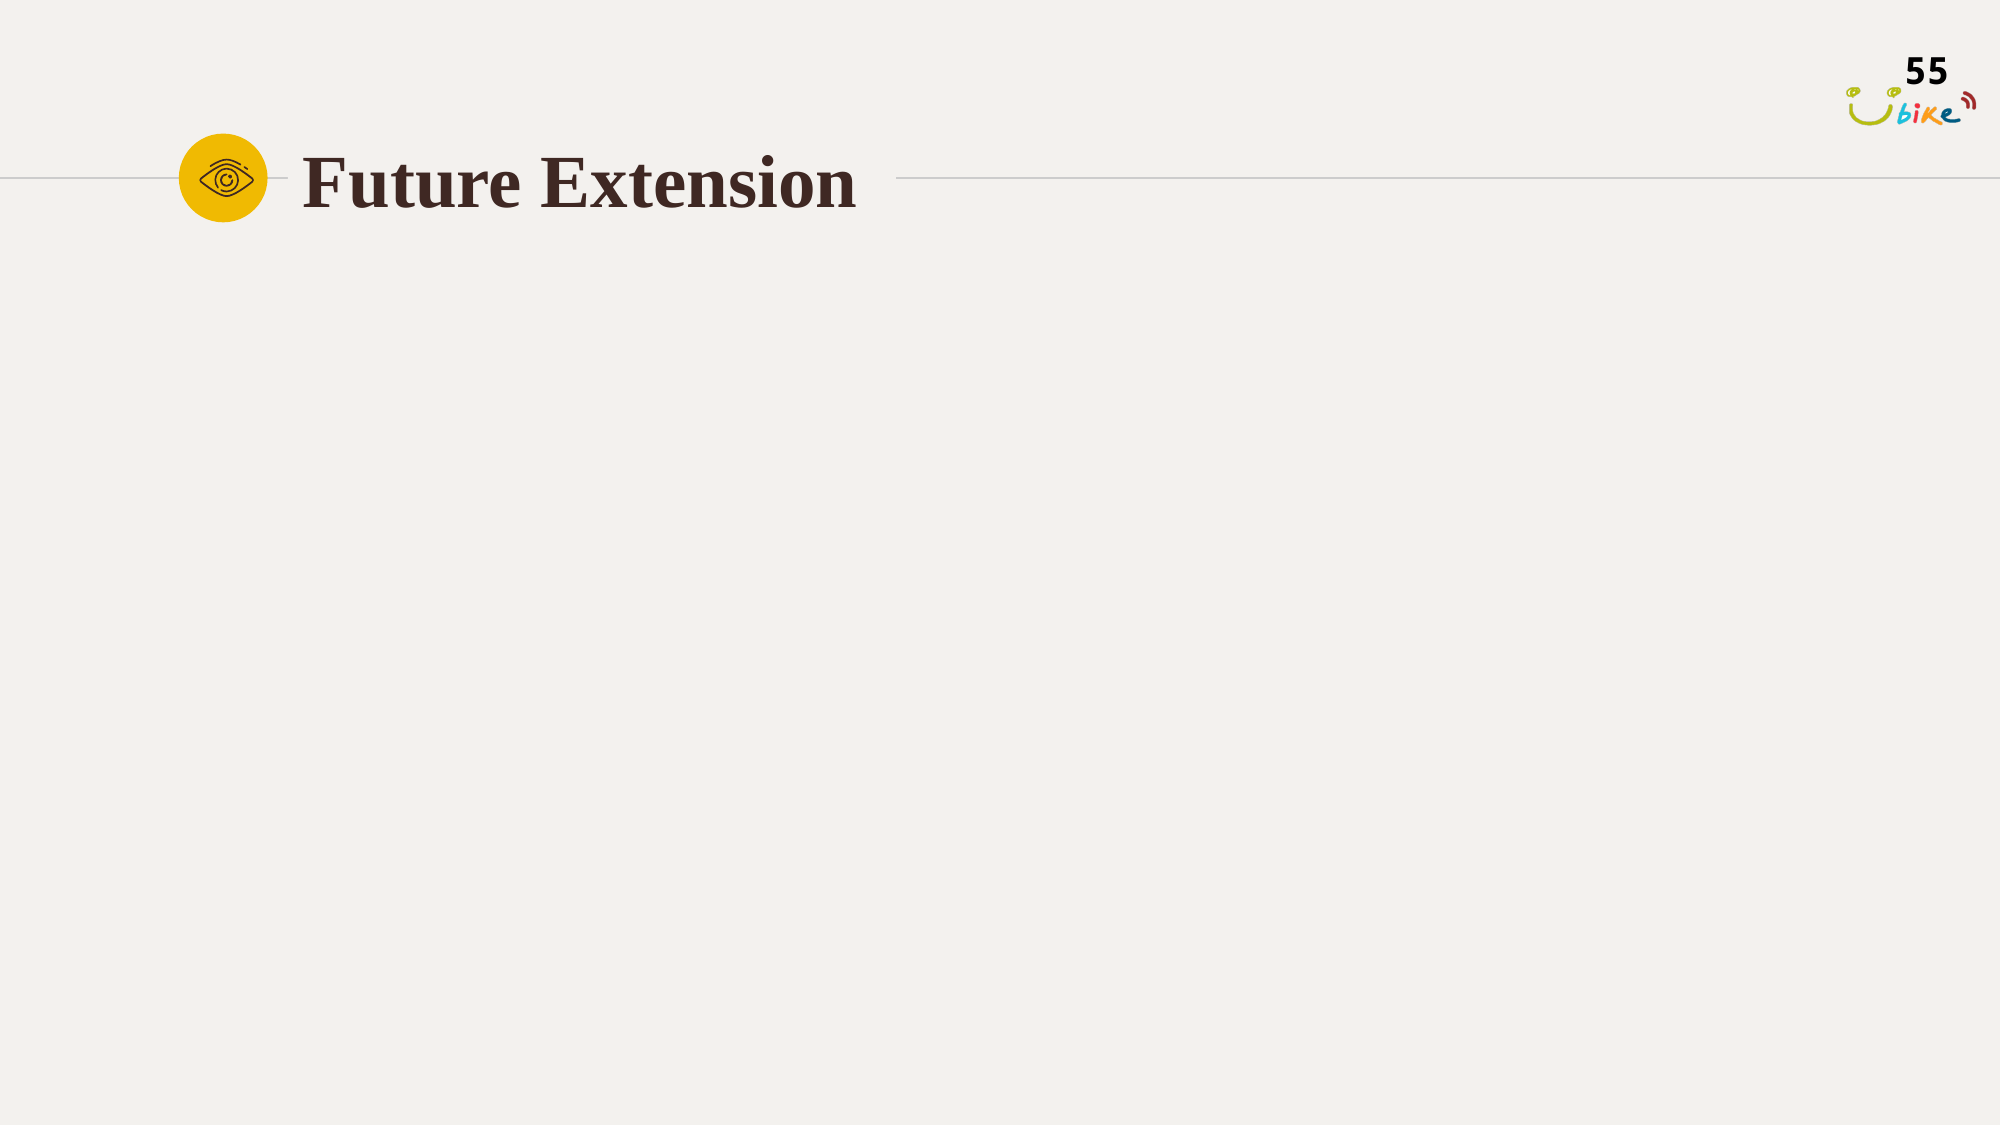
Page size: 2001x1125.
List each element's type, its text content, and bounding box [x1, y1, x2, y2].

title Future Extension [287, 130, 896, 226]
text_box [199, 158, 255, 198]
picture [1834, 29, 1988, 183]
text_box 55 [1874, 48, 1980, 96]
